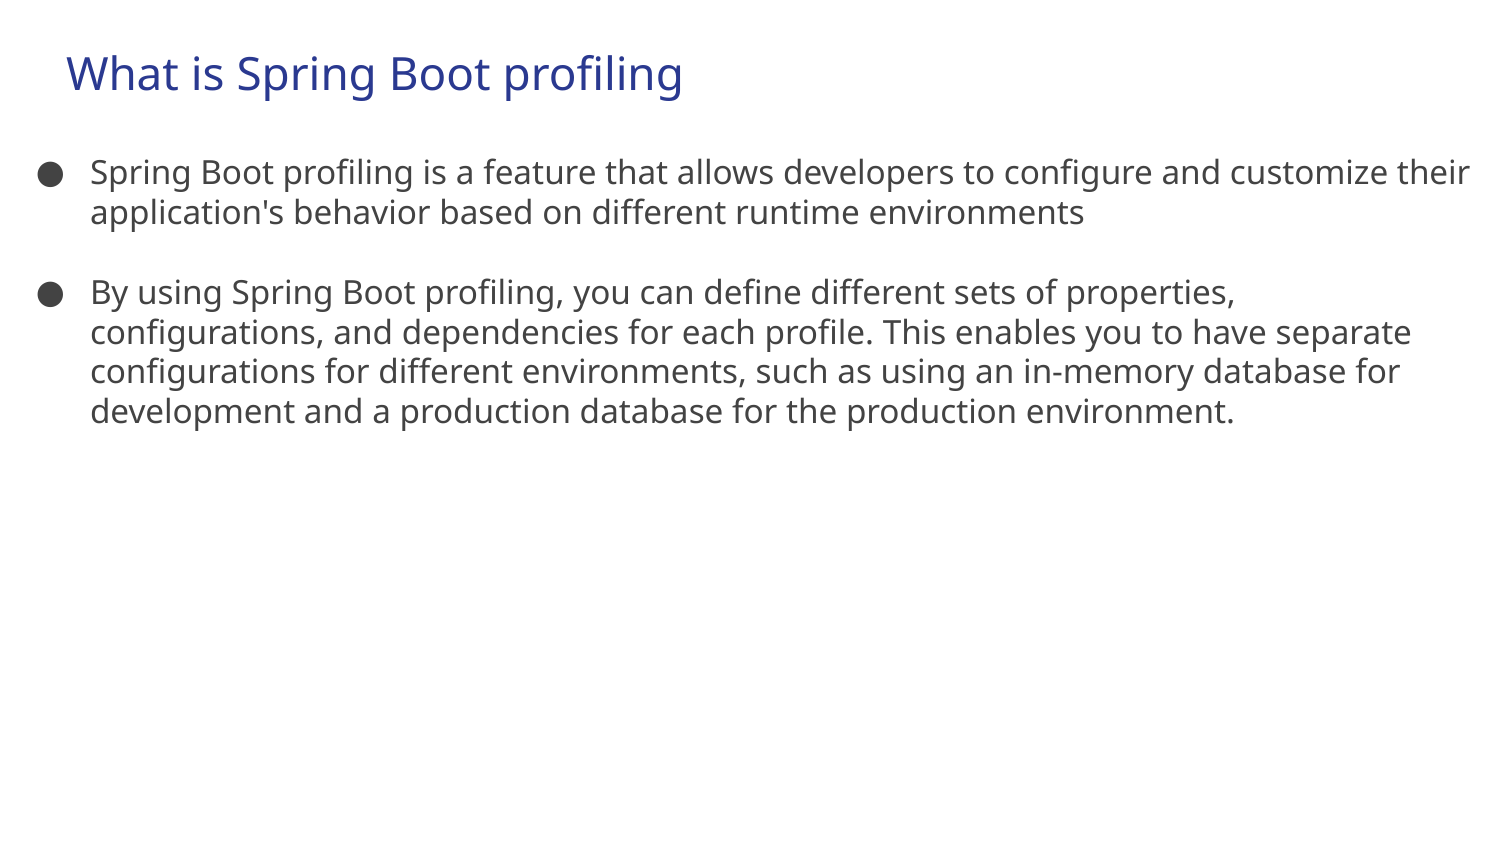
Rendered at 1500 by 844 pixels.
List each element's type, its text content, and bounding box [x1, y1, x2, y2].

text_box Spring Boot profiling is a feature that allows developers to configure and customize their application's behavior based on different runtime environments By using Spring Boot profiling, you can define different sets of properties, configurations, and dependencies for each profile. This enables you to have separate configurations for different environments, such as using an in-memory database for development and a production database for the production environment. [0, 136, 1493, 725]
title What is Spring Boot profiling [51, 29, 1449, 130]
